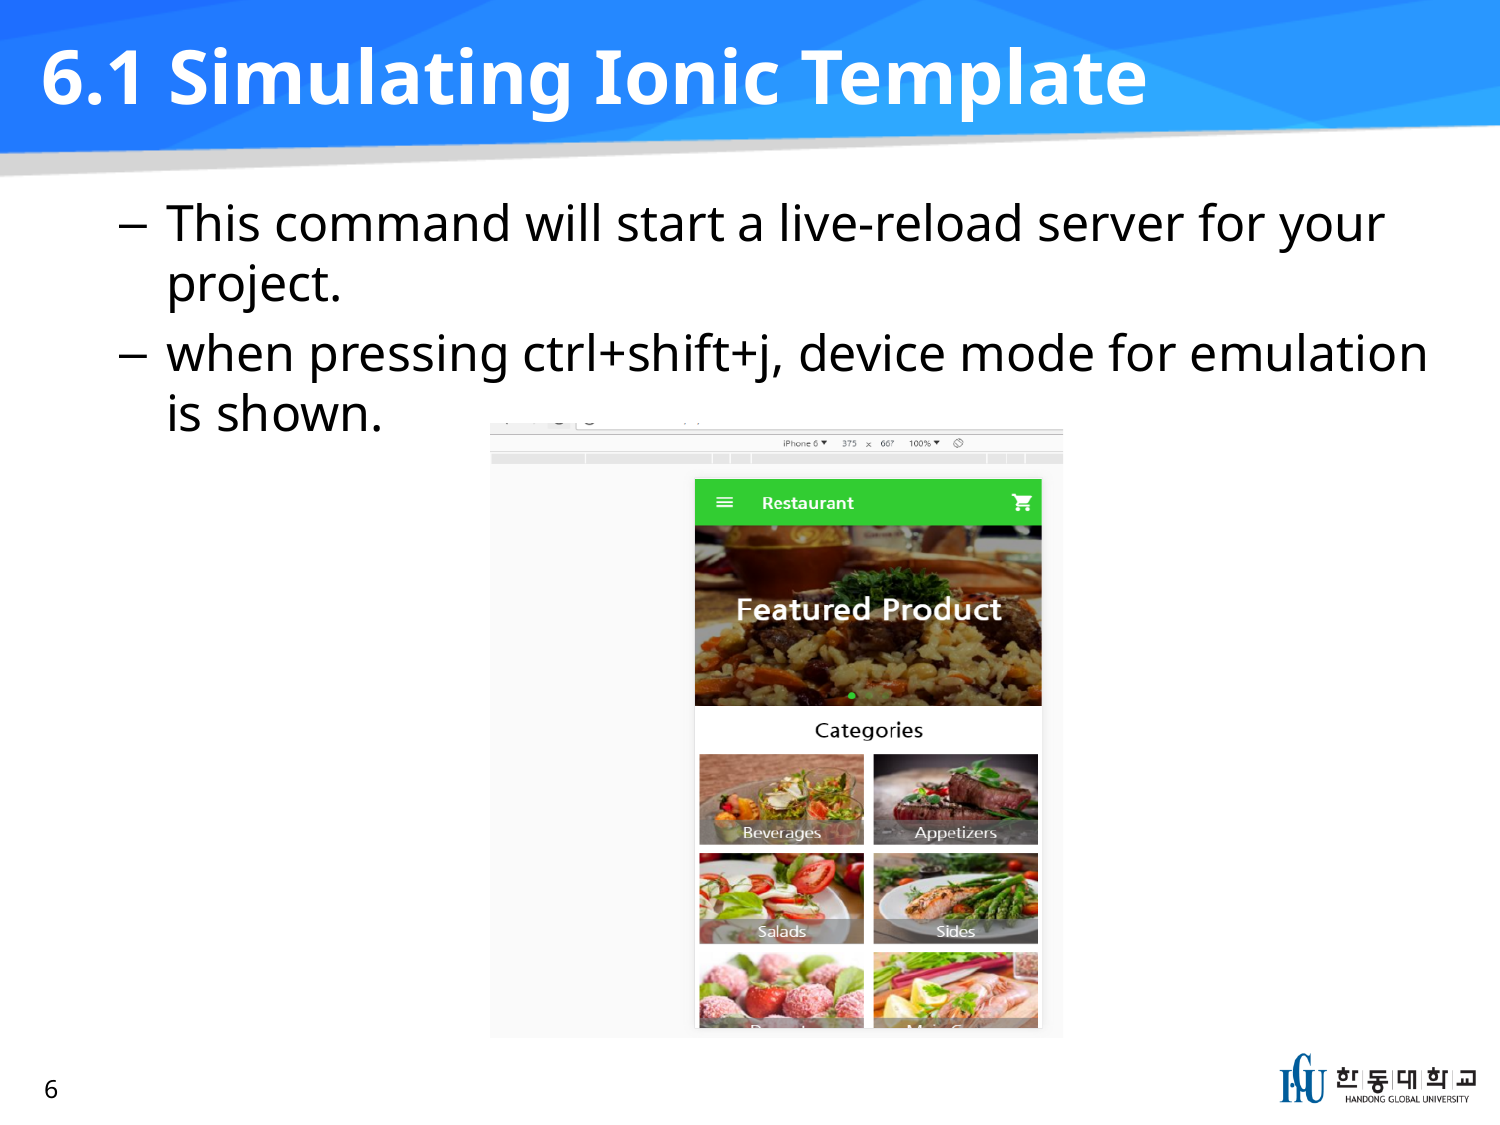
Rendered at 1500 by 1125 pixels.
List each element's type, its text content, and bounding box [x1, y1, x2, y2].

picture [0, 0, 1500, 1125]
title 6.1 Simulating Ionic Template [41, 2, 1471, 147]
list This command will start a live-reload server for your project. when pressing ctrl+shift+j, device mode for emulation is shown. [29, 184, 1471, 1035]
slide_number 6 [29, 1066, 148, 1106]
